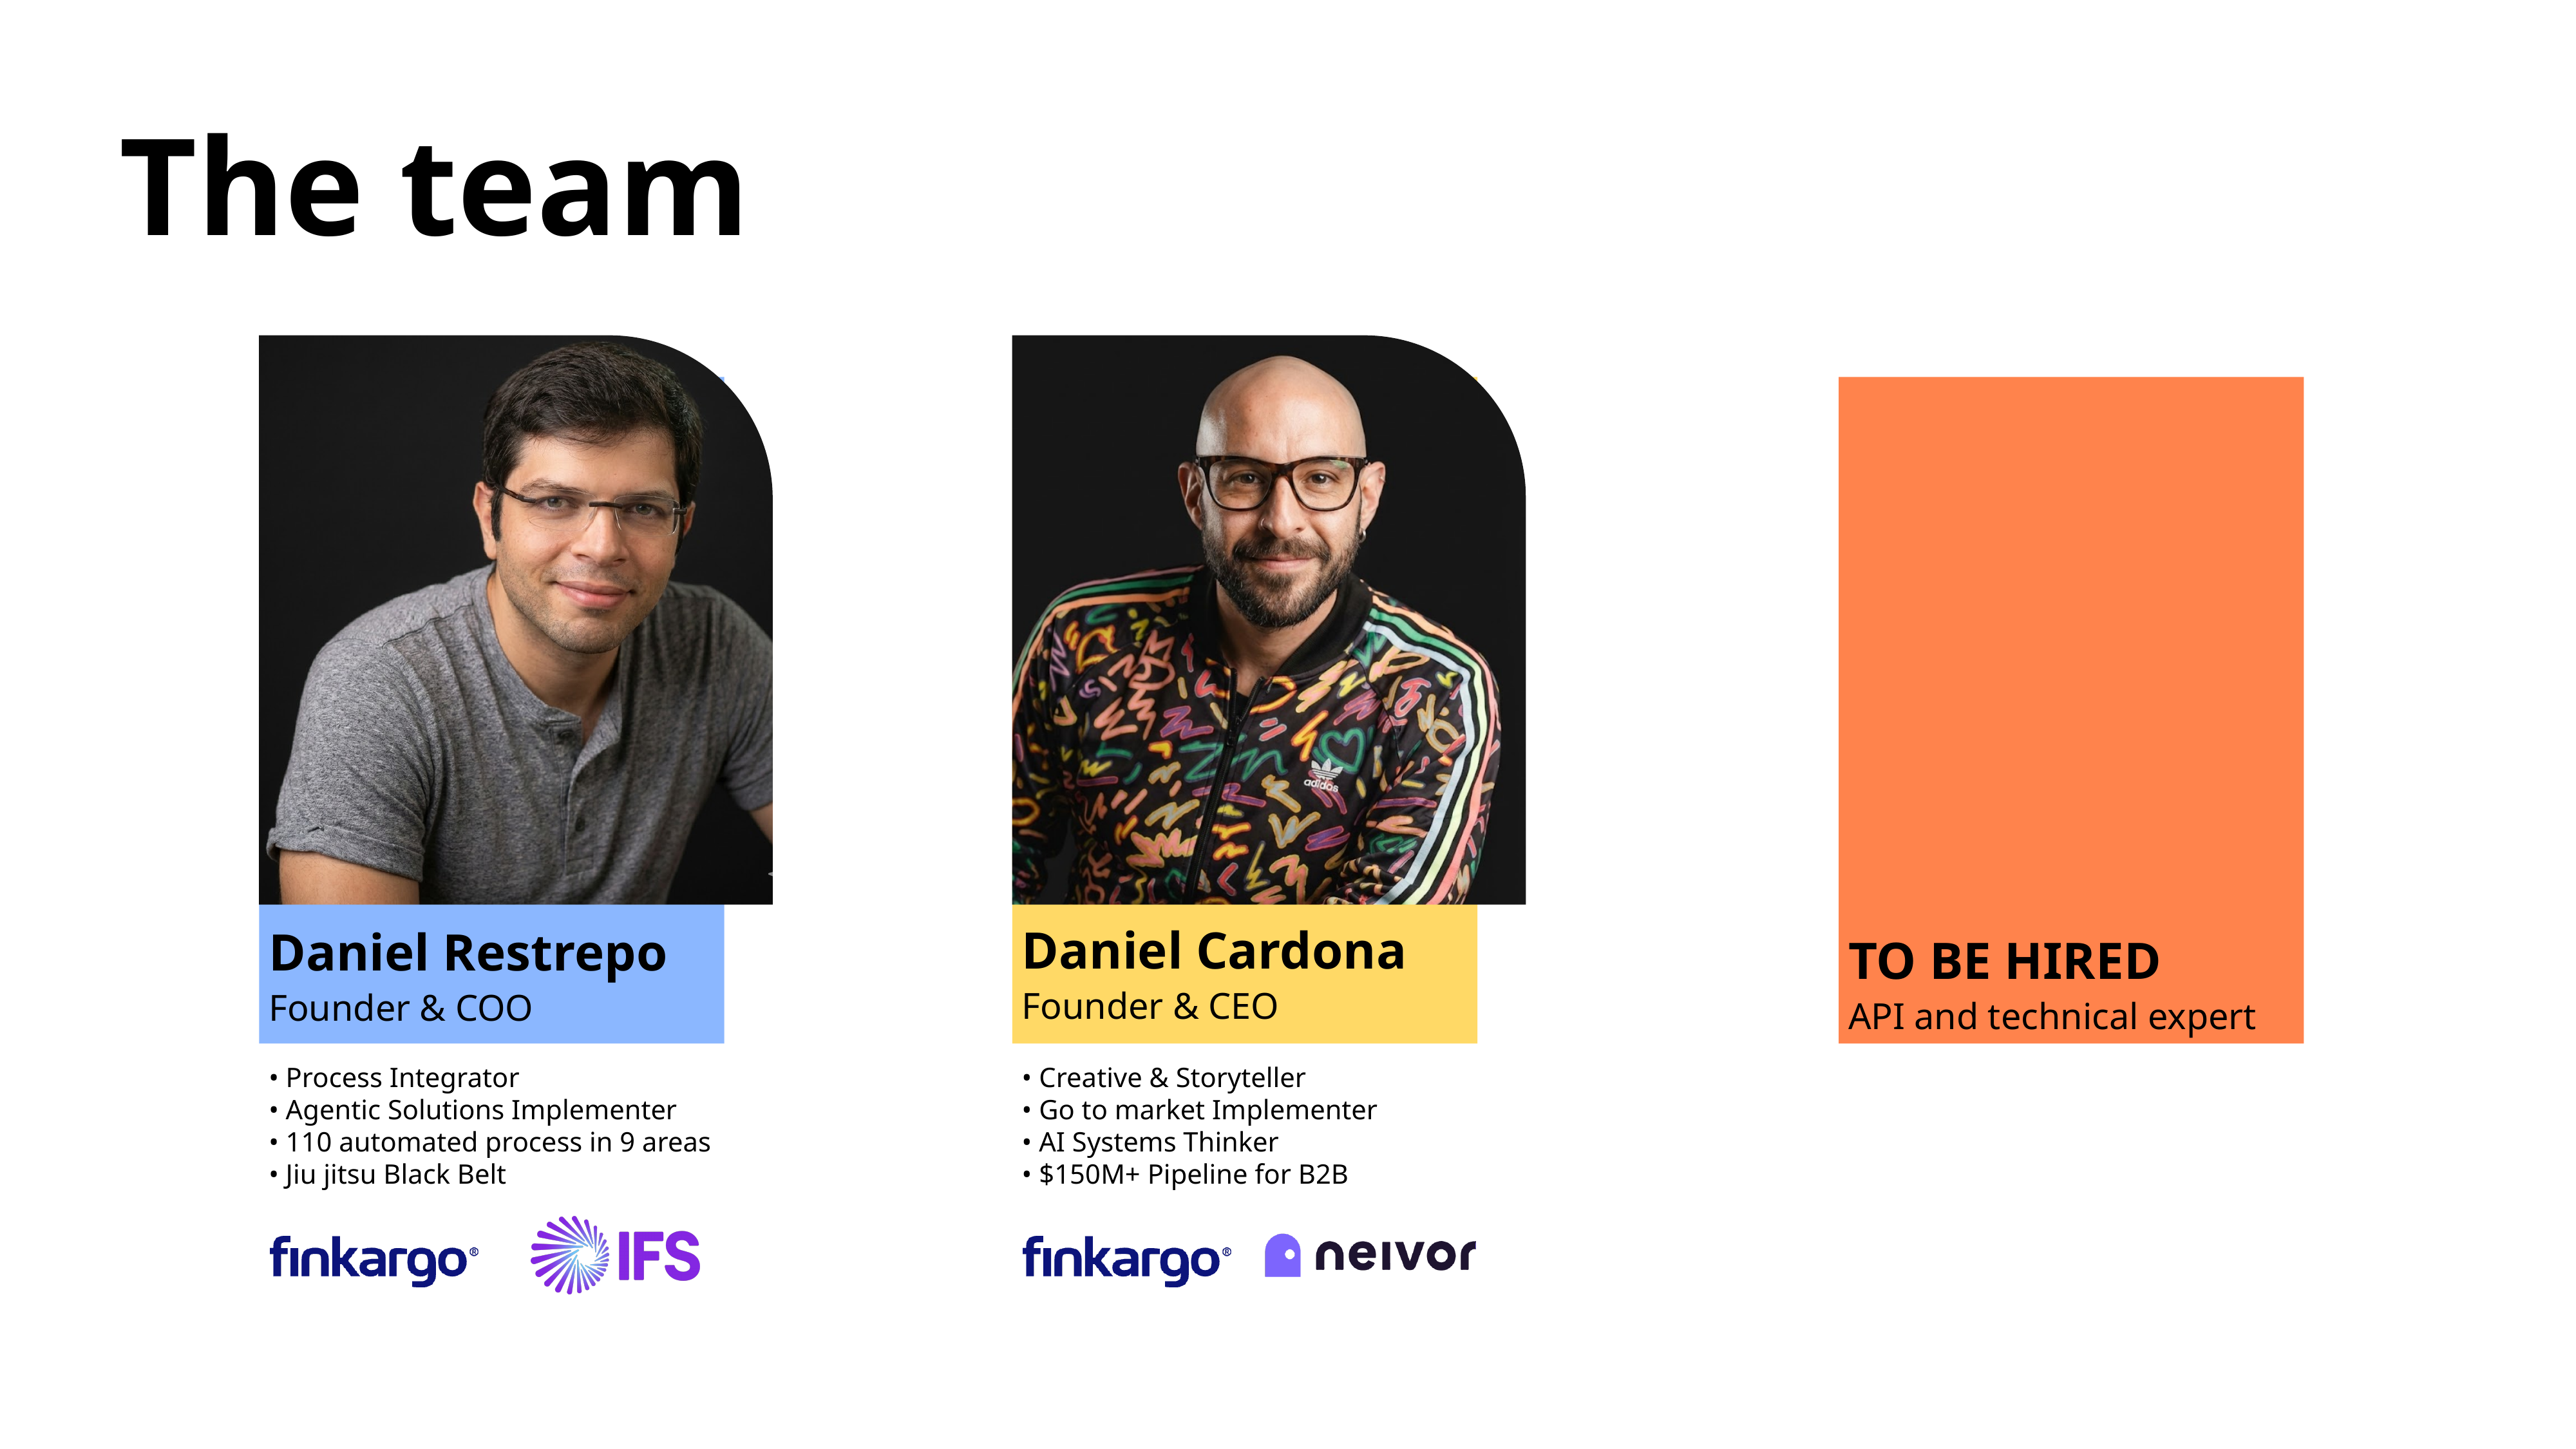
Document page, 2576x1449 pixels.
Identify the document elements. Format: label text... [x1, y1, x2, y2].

picture [258, 335, 773, 905]
text_box • Process Integrator • Agentic Solutions Implementer • 110 automated process in 9 areas • Jiu jitsu Black Belt [259, 1050, 724, 1199]
picture [1260, 1228, 1483, 1283]
text_box [259, 1038, 724, 1044]
text_box Daniel Cardona Founder & CEO [1012, 909, 1478, 1037]
text_box [1839, 377, 2304, 913]
text_box TO BE HIRED API and technical expert [1839, 913, 2304, 1046]
picture [1012, 335, 1526, 905]
text_box [1012, 1037, 1478, 1044]
picture [1012, 1215, 1242, 1295]
picture [530, 1215, 700, 1295]
text_box • Creative & Storyteller • Go to market Implementer • AI Systems Thinker • $150M+ Pipeline for B2B [1012, 1050, 1453, 1199]
text_box The team [114, 81, 2445, 312]
picture [259, 1215, 489, 1295]
text_box Daniel Restrepo Founder & COO [259, 910, 724, 1038]
